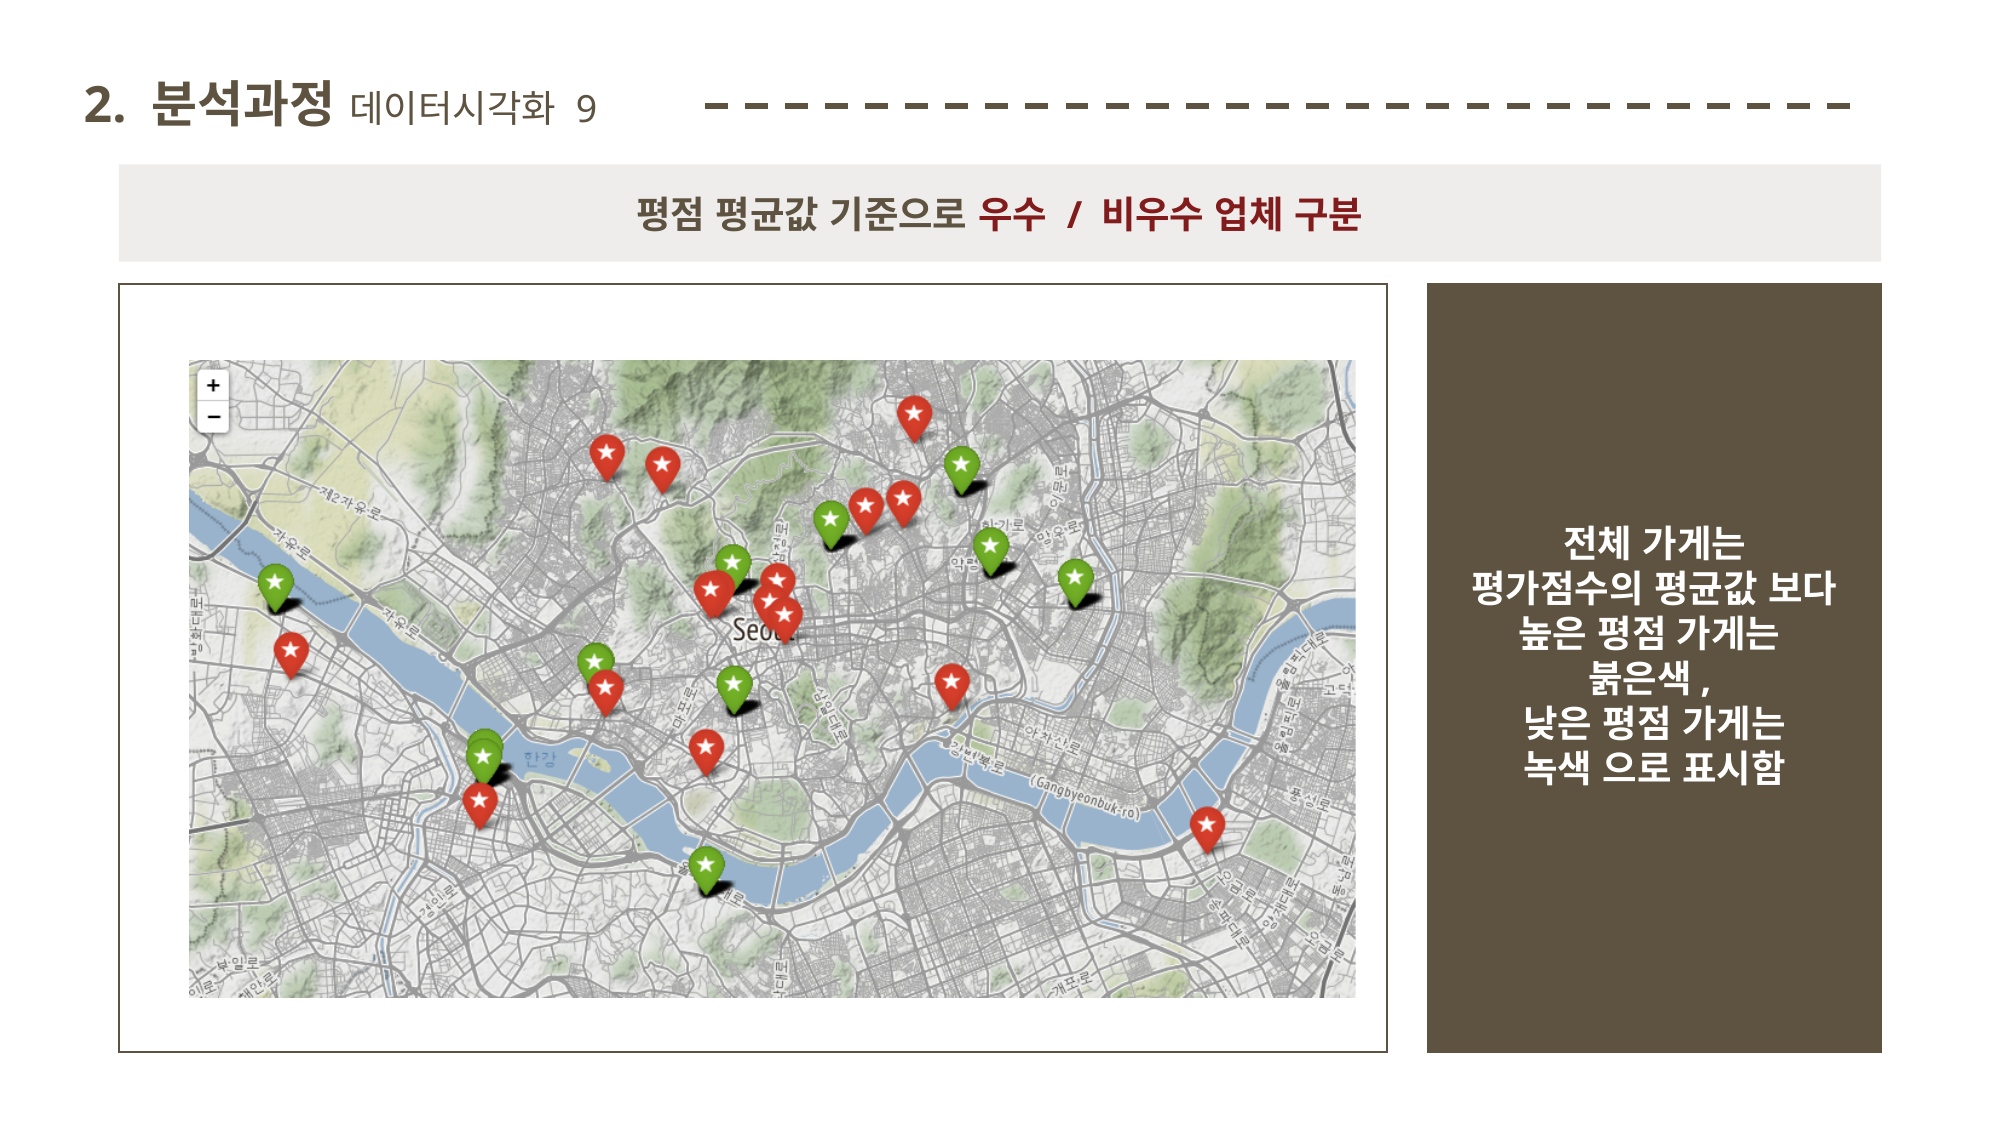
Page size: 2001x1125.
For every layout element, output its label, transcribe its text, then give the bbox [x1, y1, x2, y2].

picture [189, 360, 1357, 998]
text_box [118, 163, 1882, 263]
text_box [118, 283, 1388, 1053]
text_box 평점 평균값 기준으로 우수 / 비우수 업체 구분 [621, 183, 1379, 244]
text_box 2. 분석과정 데이터시각화 9 [68, 47, 705, 165]
text_box 전체 가게는 평가점수의 평균값 보다 높은 평점 가게는 붉은색, 낮은 평점 가게는 녹색 으로 표시함 [1456, 512, 1853, 843]
text_box [1427, 283, 1882, 1053]
